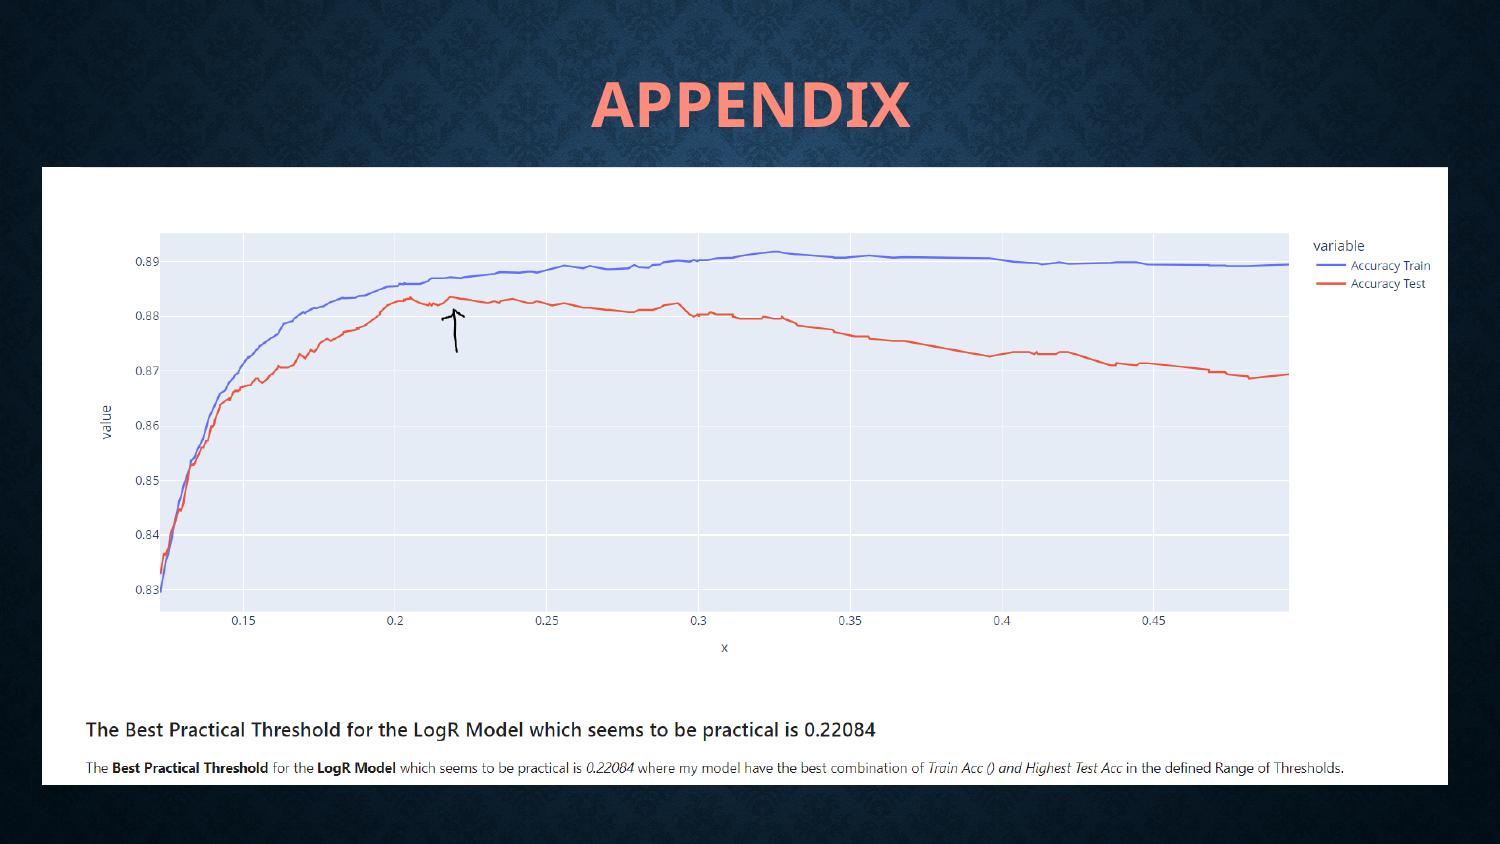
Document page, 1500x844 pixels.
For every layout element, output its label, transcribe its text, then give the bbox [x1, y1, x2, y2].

picture [41, 167, 1449, 786]
title Appendix [116, 58, 1387, 153]
